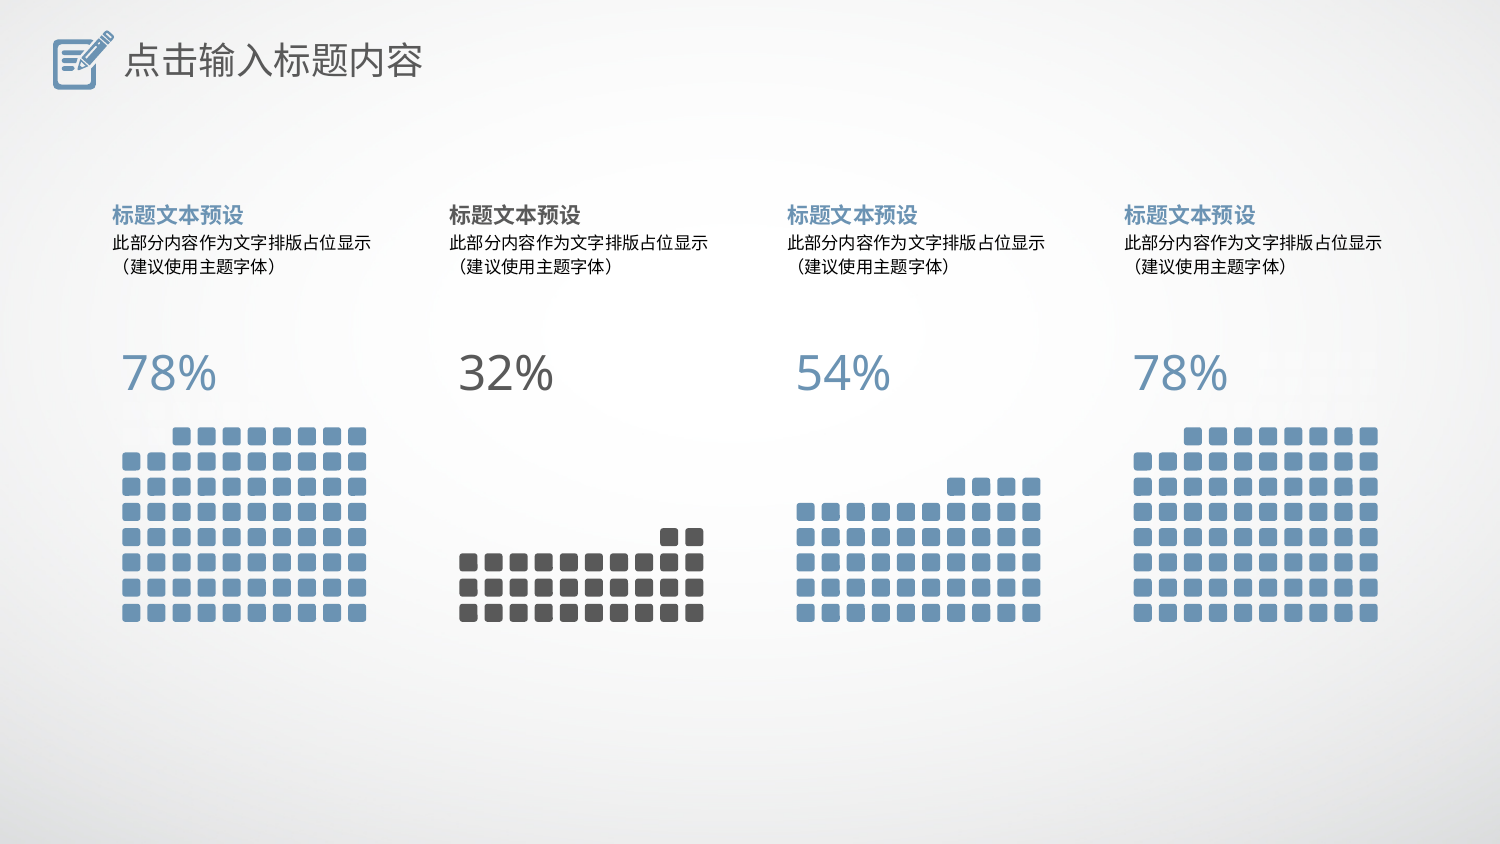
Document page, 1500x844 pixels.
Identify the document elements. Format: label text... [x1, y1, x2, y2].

picture [0, 0, 1500, 844]
text_box 点击输入标题内容 [123, 28, 474, 91]
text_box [449, 201, 714, 623]
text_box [1123, 201, 1388, 623]
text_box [112, 201, 376, 623]
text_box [786, 201, 1051, 623]
